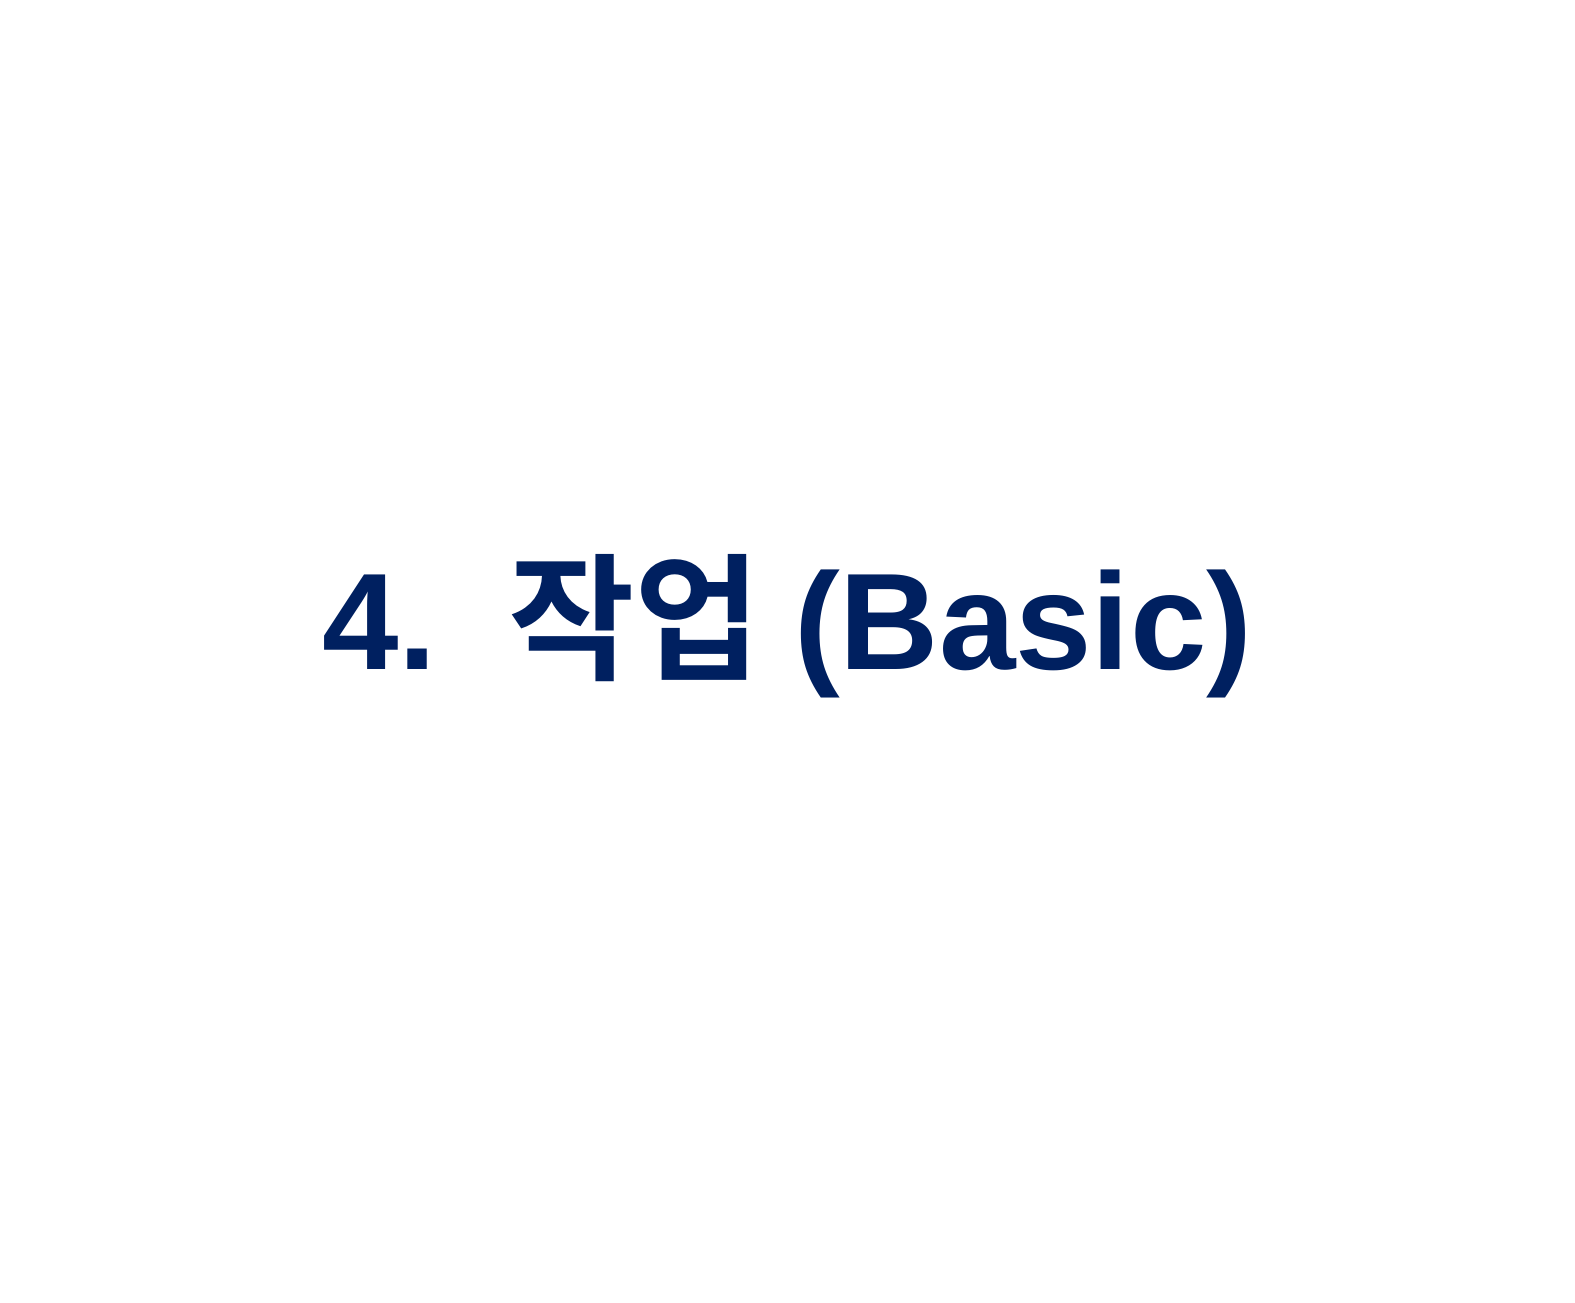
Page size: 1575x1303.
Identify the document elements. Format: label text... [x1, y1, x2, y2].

text_box 4. 작업(Basic) [0, 525, 1575, 705]
